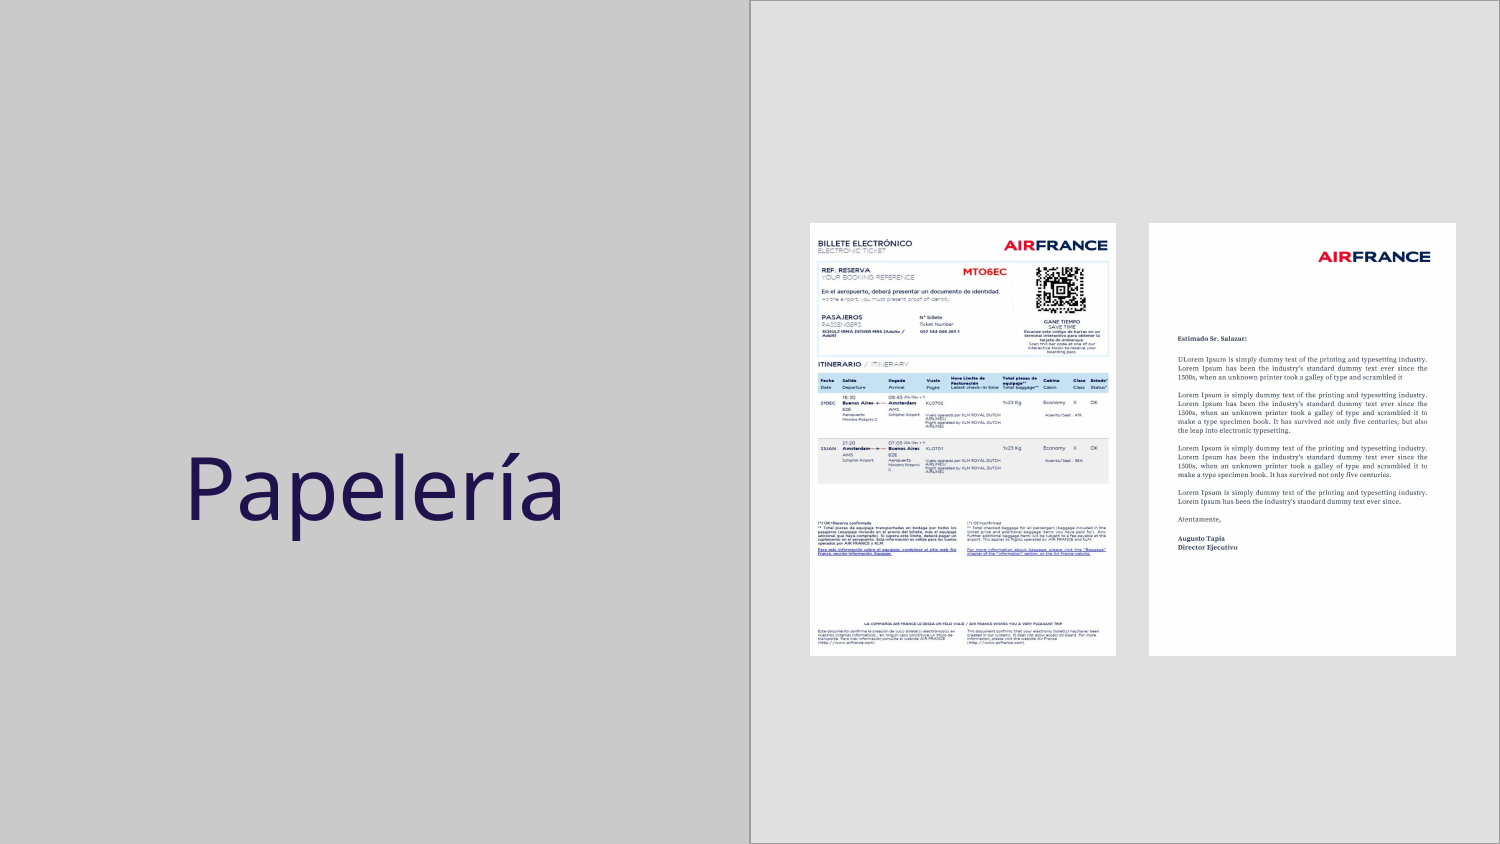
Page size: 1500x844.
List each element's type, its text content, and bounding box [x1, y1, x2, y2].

text_box [749, 0, 1500, 844]
picture [809, 222, 1116, 656]
picture [1149, 222, 1456, 656]
title Papelería [43, 272, 708, 554]
